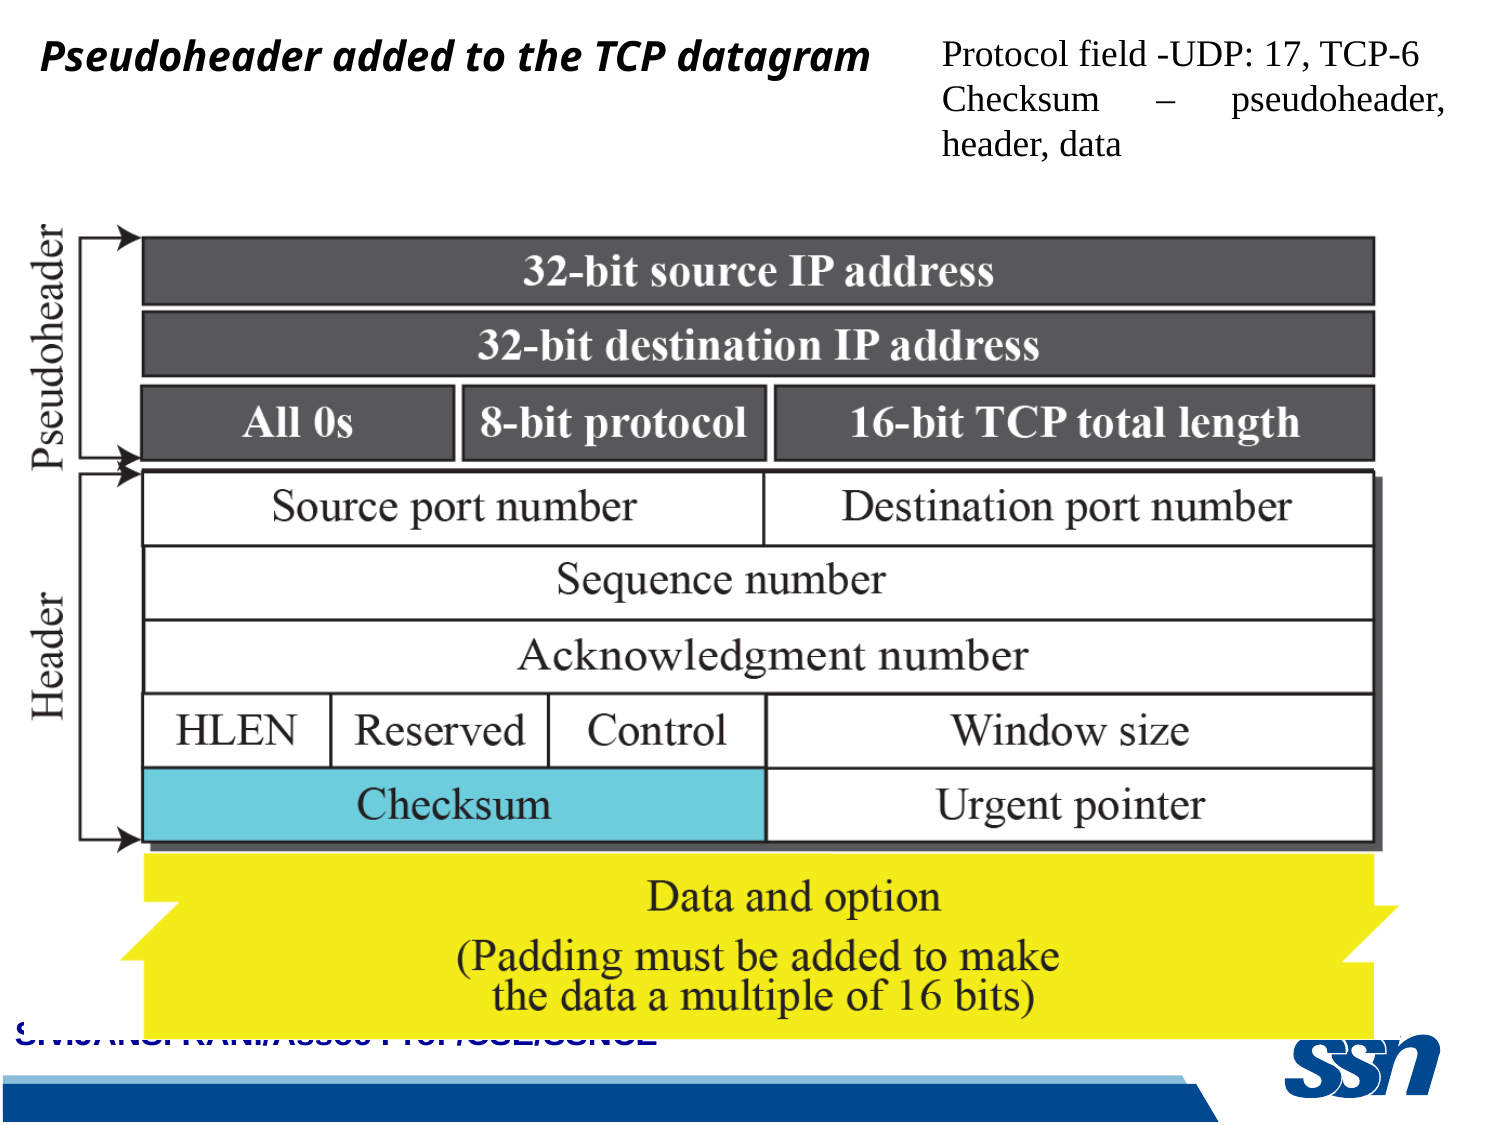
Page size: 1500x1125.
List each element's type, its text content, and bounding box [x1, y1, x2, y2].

text_box Pseudoheader added to the TCP datagram [24, 22, 927, 87]
picture [24, 224, 1400, 1040]
text_box Protocol field -UDP: 17, TCP-6 Checksum – pseudoheader, header, data [927, 21, 1462, 172]
